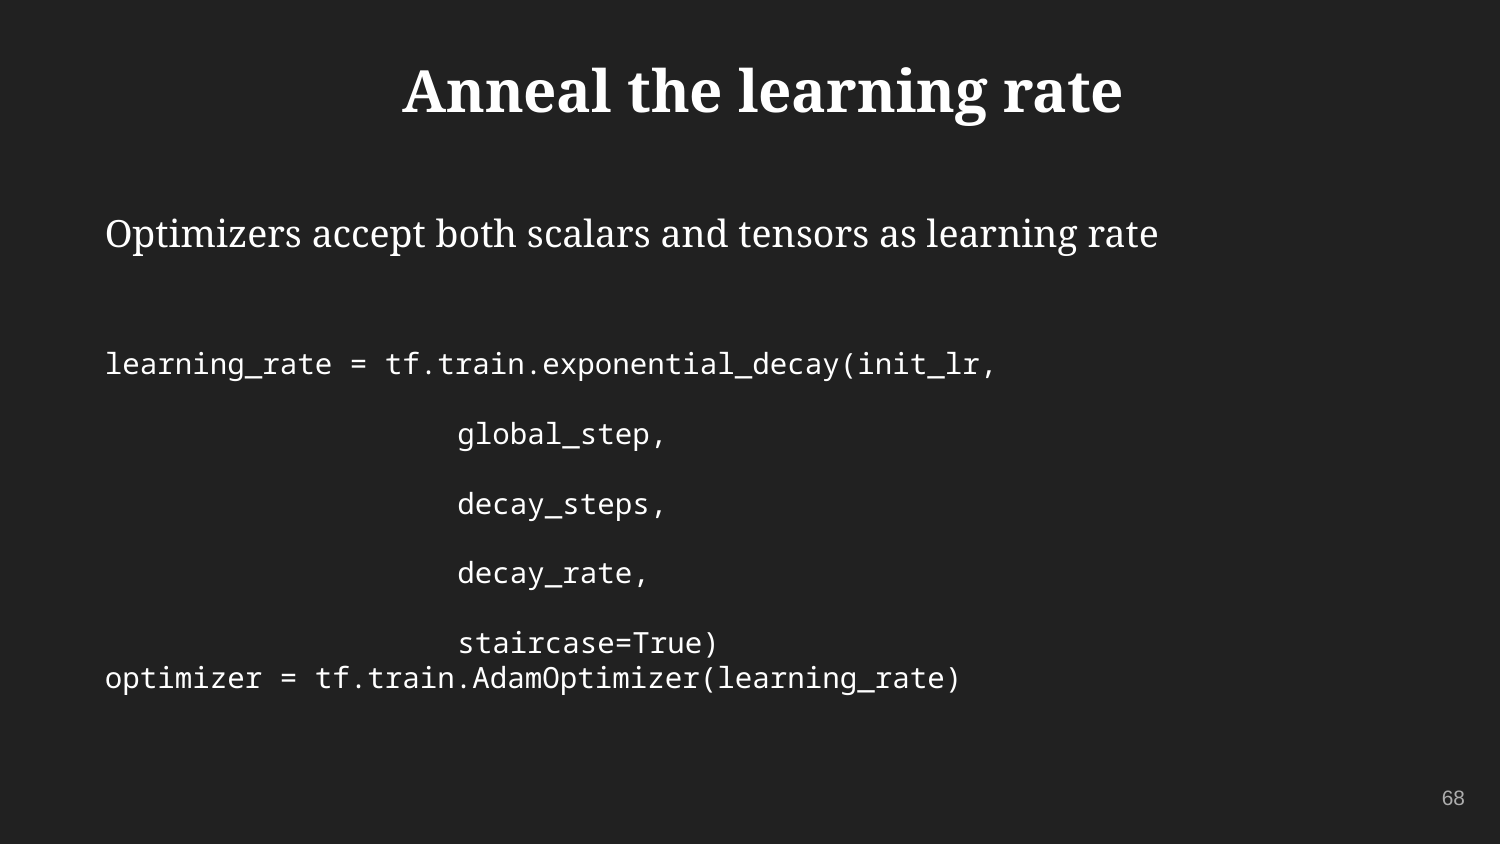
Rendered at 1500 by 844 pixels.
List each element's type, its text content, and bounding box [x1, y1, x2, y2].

slide_number ‹#› [1389, 764, 1480, 830]
text_box Optimizers accept both scalars and tensors as learning rate learning_rate = tf.train.exponential_decay(init_lr, global_step, decay_steps, decay_rate, staircase=True) optimizer = tf.train.AdamOptimizer(learning_rate) [89, 195, 1428, 787]
title Anneal the learning rate [99, 38, 1428, 164]
